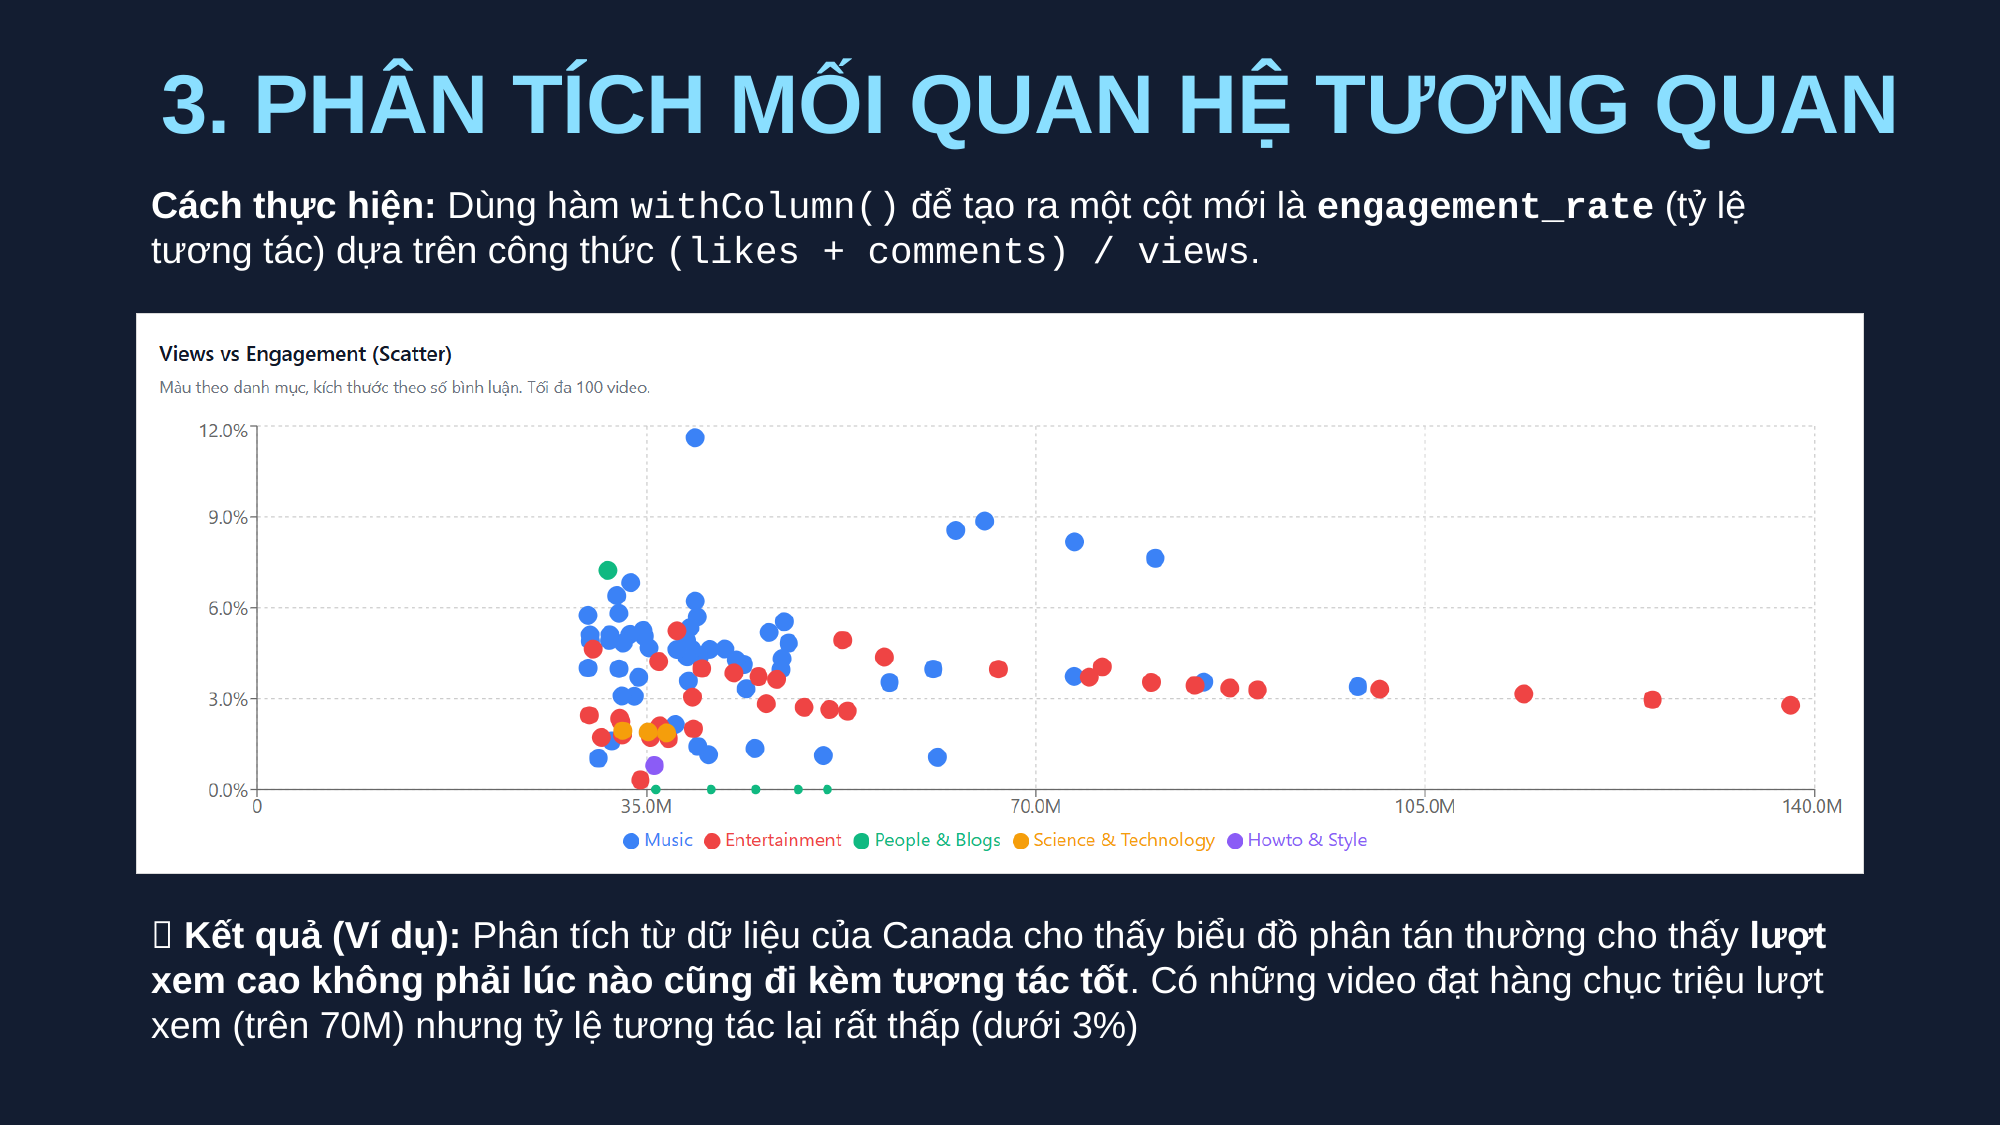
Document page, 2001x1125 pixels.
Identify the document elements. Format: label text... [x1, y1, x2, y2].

text_box  Kết quả (Ví dụ): Phân tích từ dữ liệu của Canada cho thấy biểu đồ phân tán thường cho thấy lượt xem cao không phải lúc nào cũng đi kèm tương tác tốt. Có những video đạt hàng chục triệu lượt xem (trên 70M) nhưng tỷ lệ tương tác lại rất thấp (dưới 3%) [136, 904, 1864, 1054]
text_box Cách thực hiện: Dùng hàm withColumn() để tạo ra một cột mới là engagement_rate (tỷ lệ tương tác) dựa trên công thức (likes + comments) / views. [136, 173, 1864, 279]
picture [136, 313, 1864, 874]
text_box 3. PHÂN TÍCH MỐI QUAN HỆ TƯƠNG QUAN [145, 42, 1916, 158]
